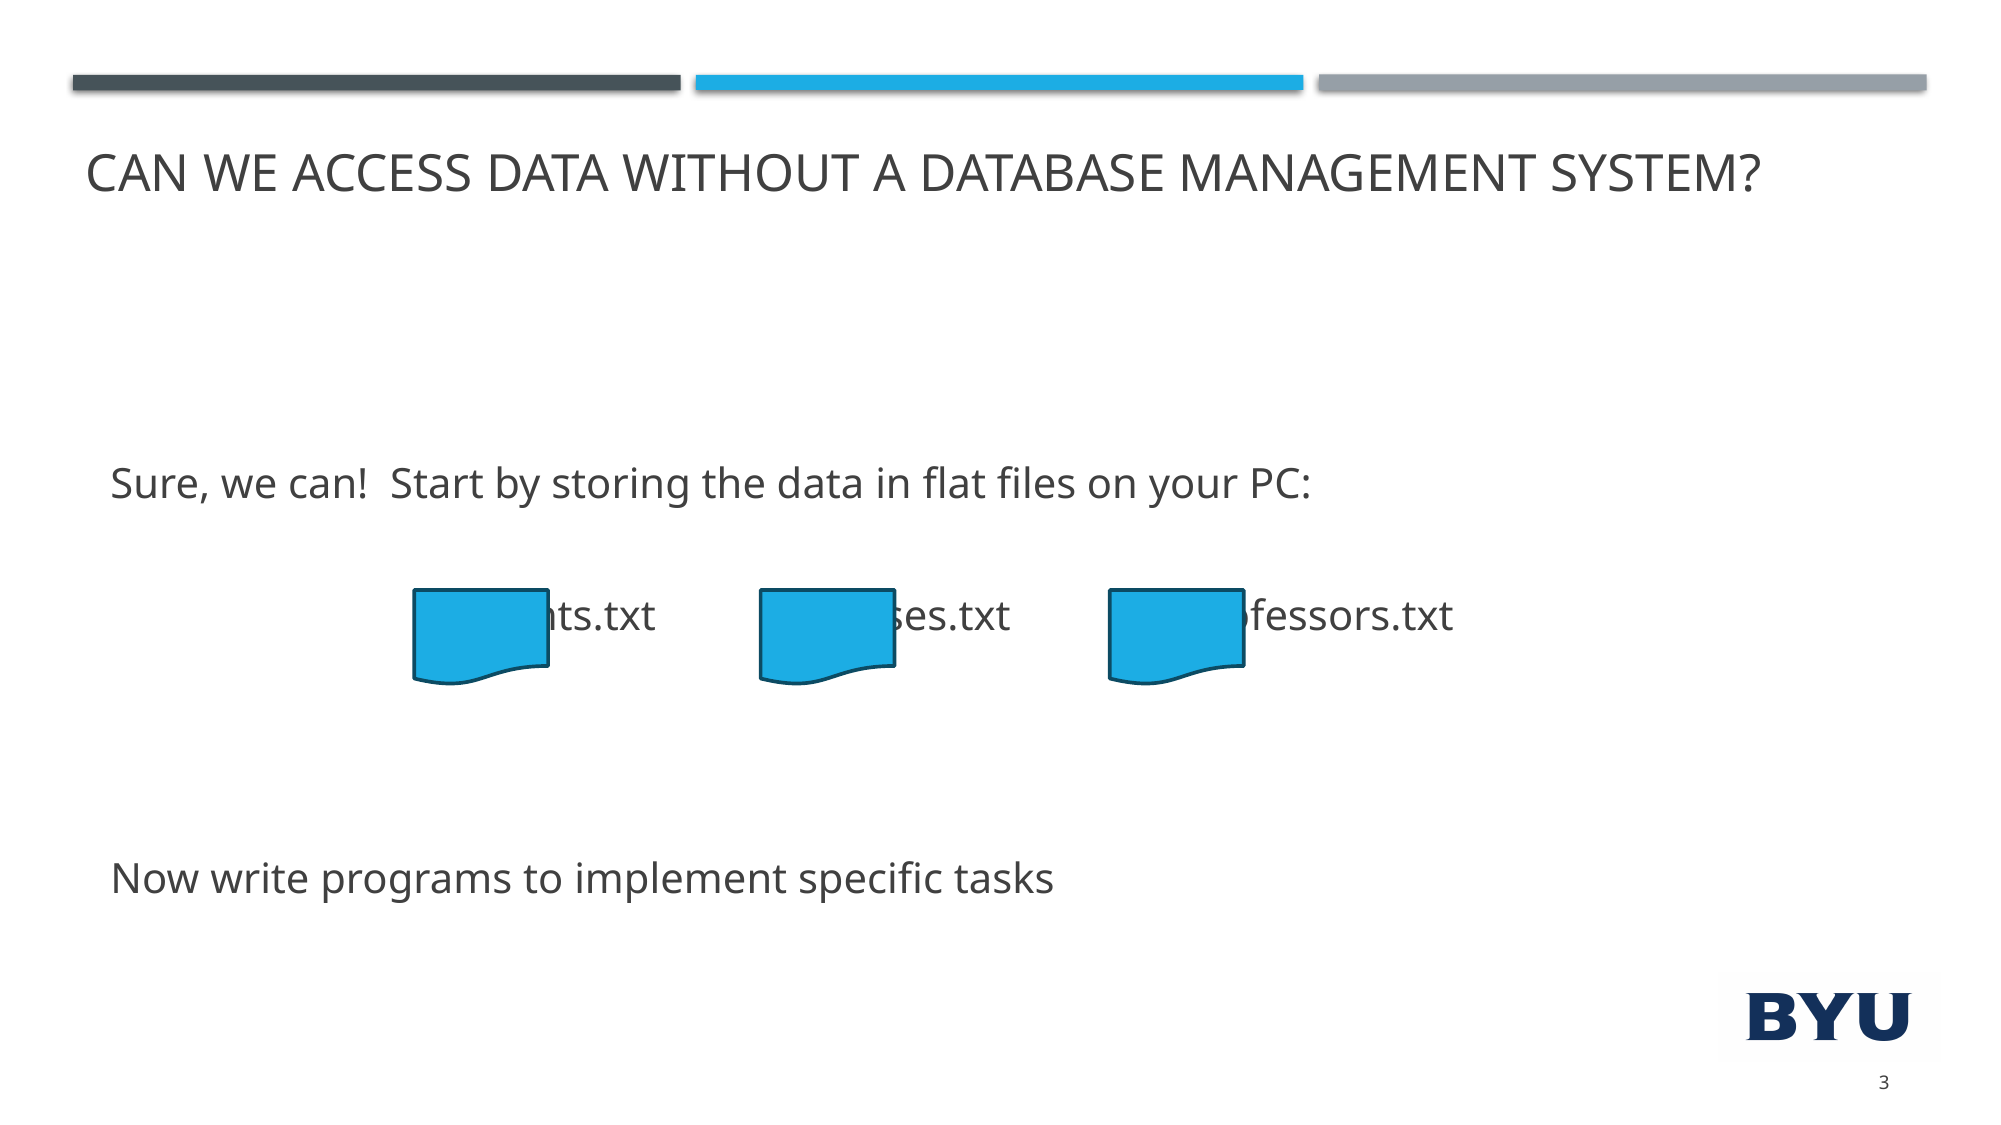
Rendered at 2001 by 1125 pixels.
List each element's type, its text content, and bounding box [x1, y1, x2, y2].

text_box [758, 588, 897, 686]
slide_number 3 [1732, 1053, 1905, 1114]
picture [1718, 972, 1941, 1062]
text_box [1107, 588, 1246, 686]
list Sure, we can! Start by storing the data in flat files on your PC: students.txt courses.txt professors.txt Now write programs to implement specific tasks [95, 383, 1905, 983]
title Can we Access Data without a Database Management System? [70, 119, 1924, 210]
text_box [412, 588, 550, 686]
